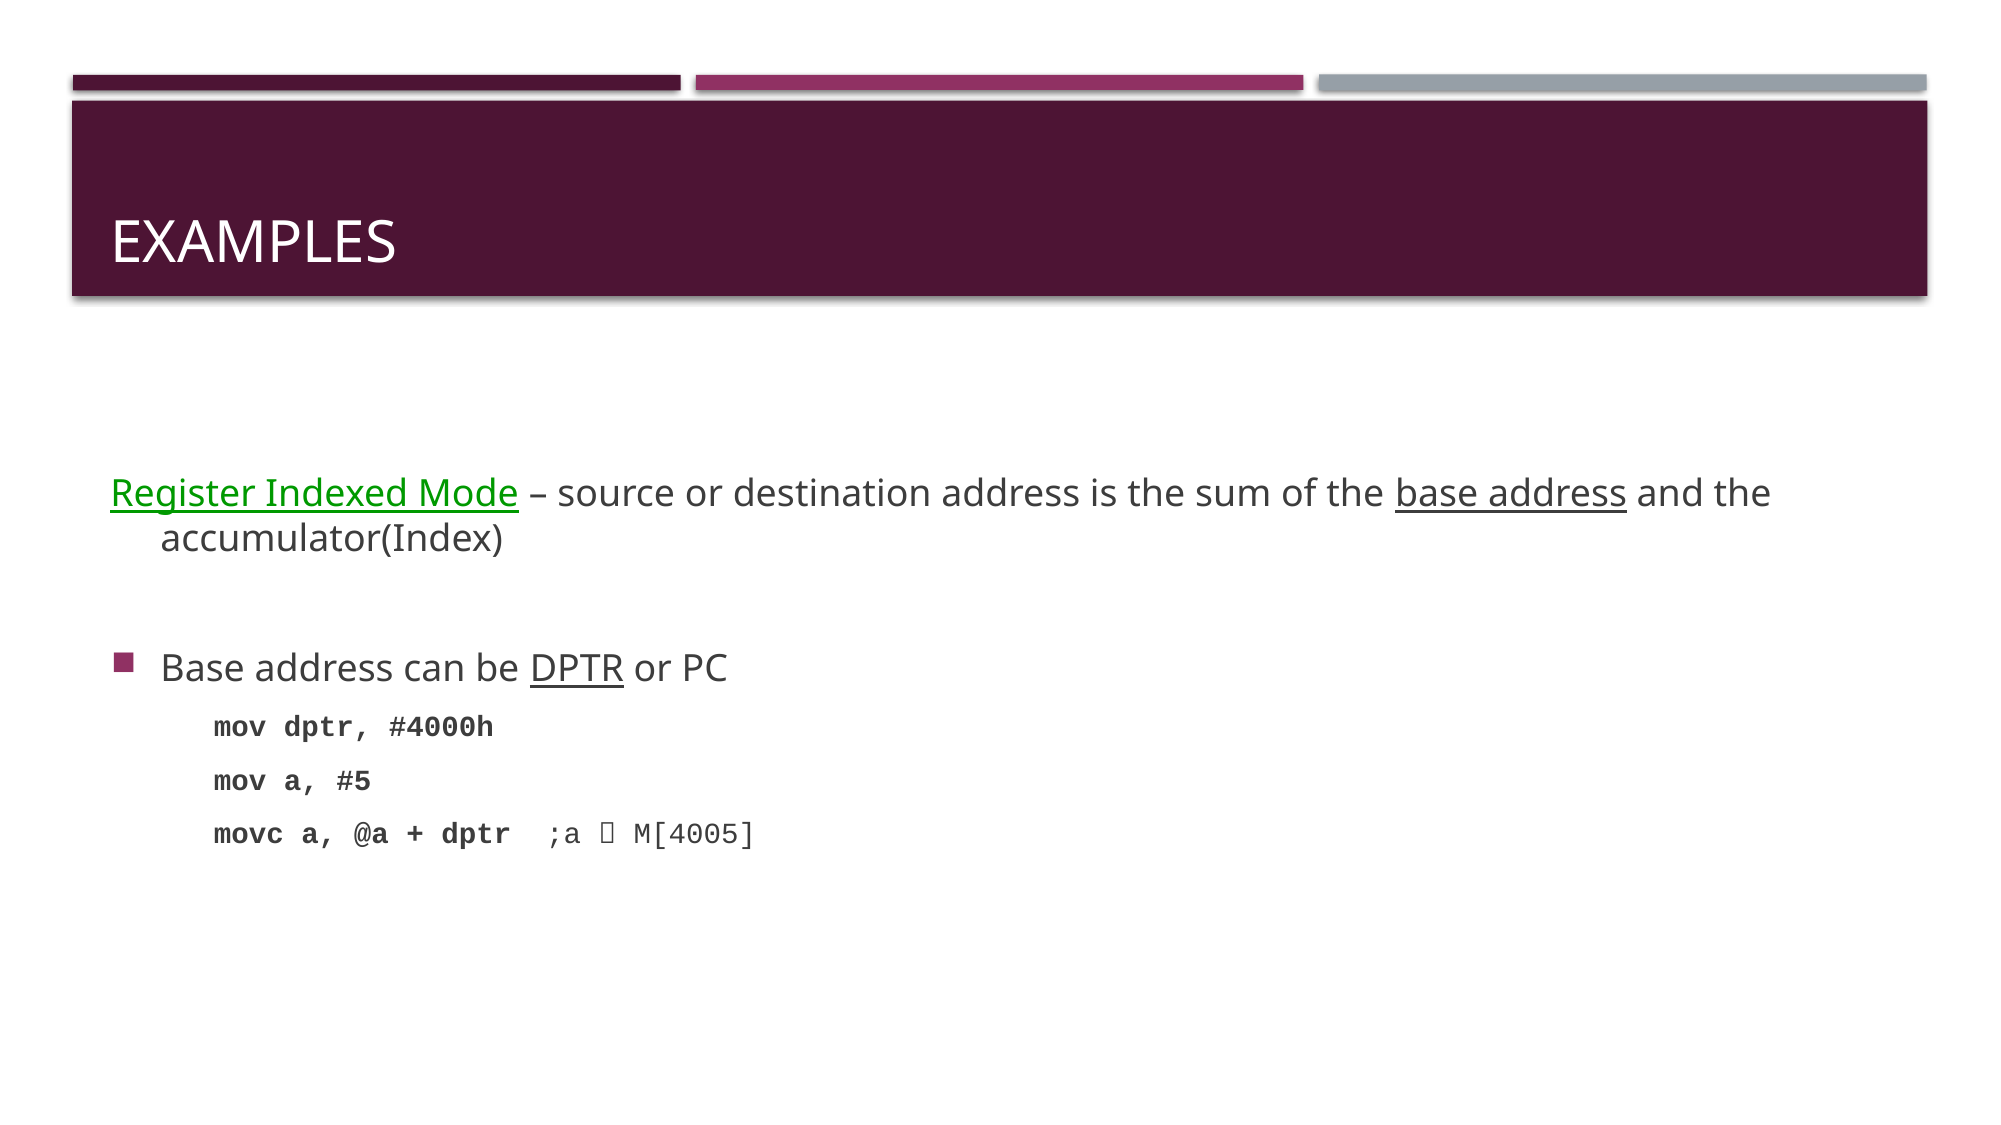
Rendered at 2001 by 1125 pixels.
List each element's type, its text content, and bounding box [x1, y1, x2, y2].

title examples [95, 115, 1905, 282]
list Register Indexed Mode – source or destination address is the sum of the base address and the accumulator(Index) Base address can be DPTR or PC mov dptr, #4000h mov a, #5 movc a, @a + dptr ;a  M[4005] [95, 357, 1905, 962]
